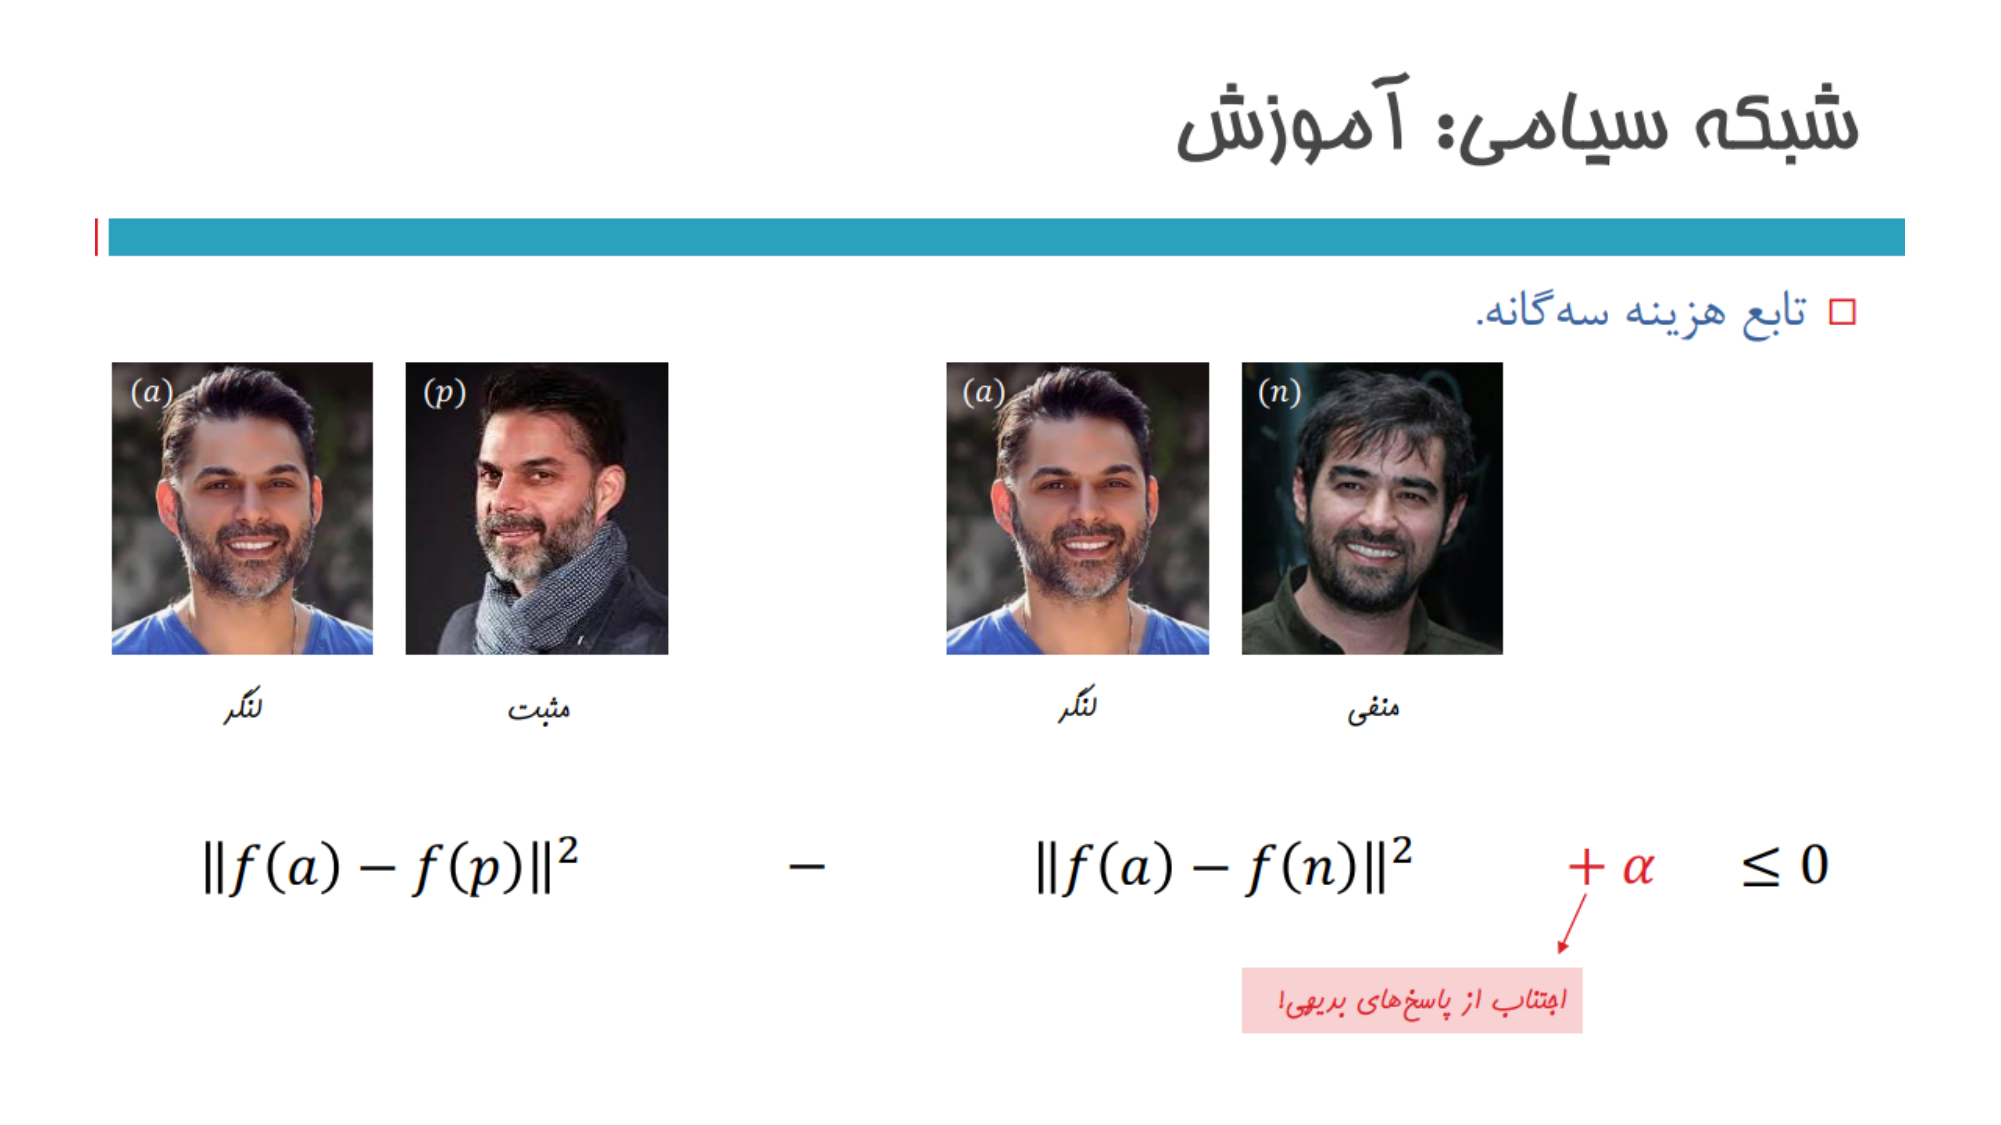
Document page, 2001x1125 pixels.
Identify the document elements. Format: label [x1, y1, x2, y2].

picture [95, 56, 1905, 1068]
